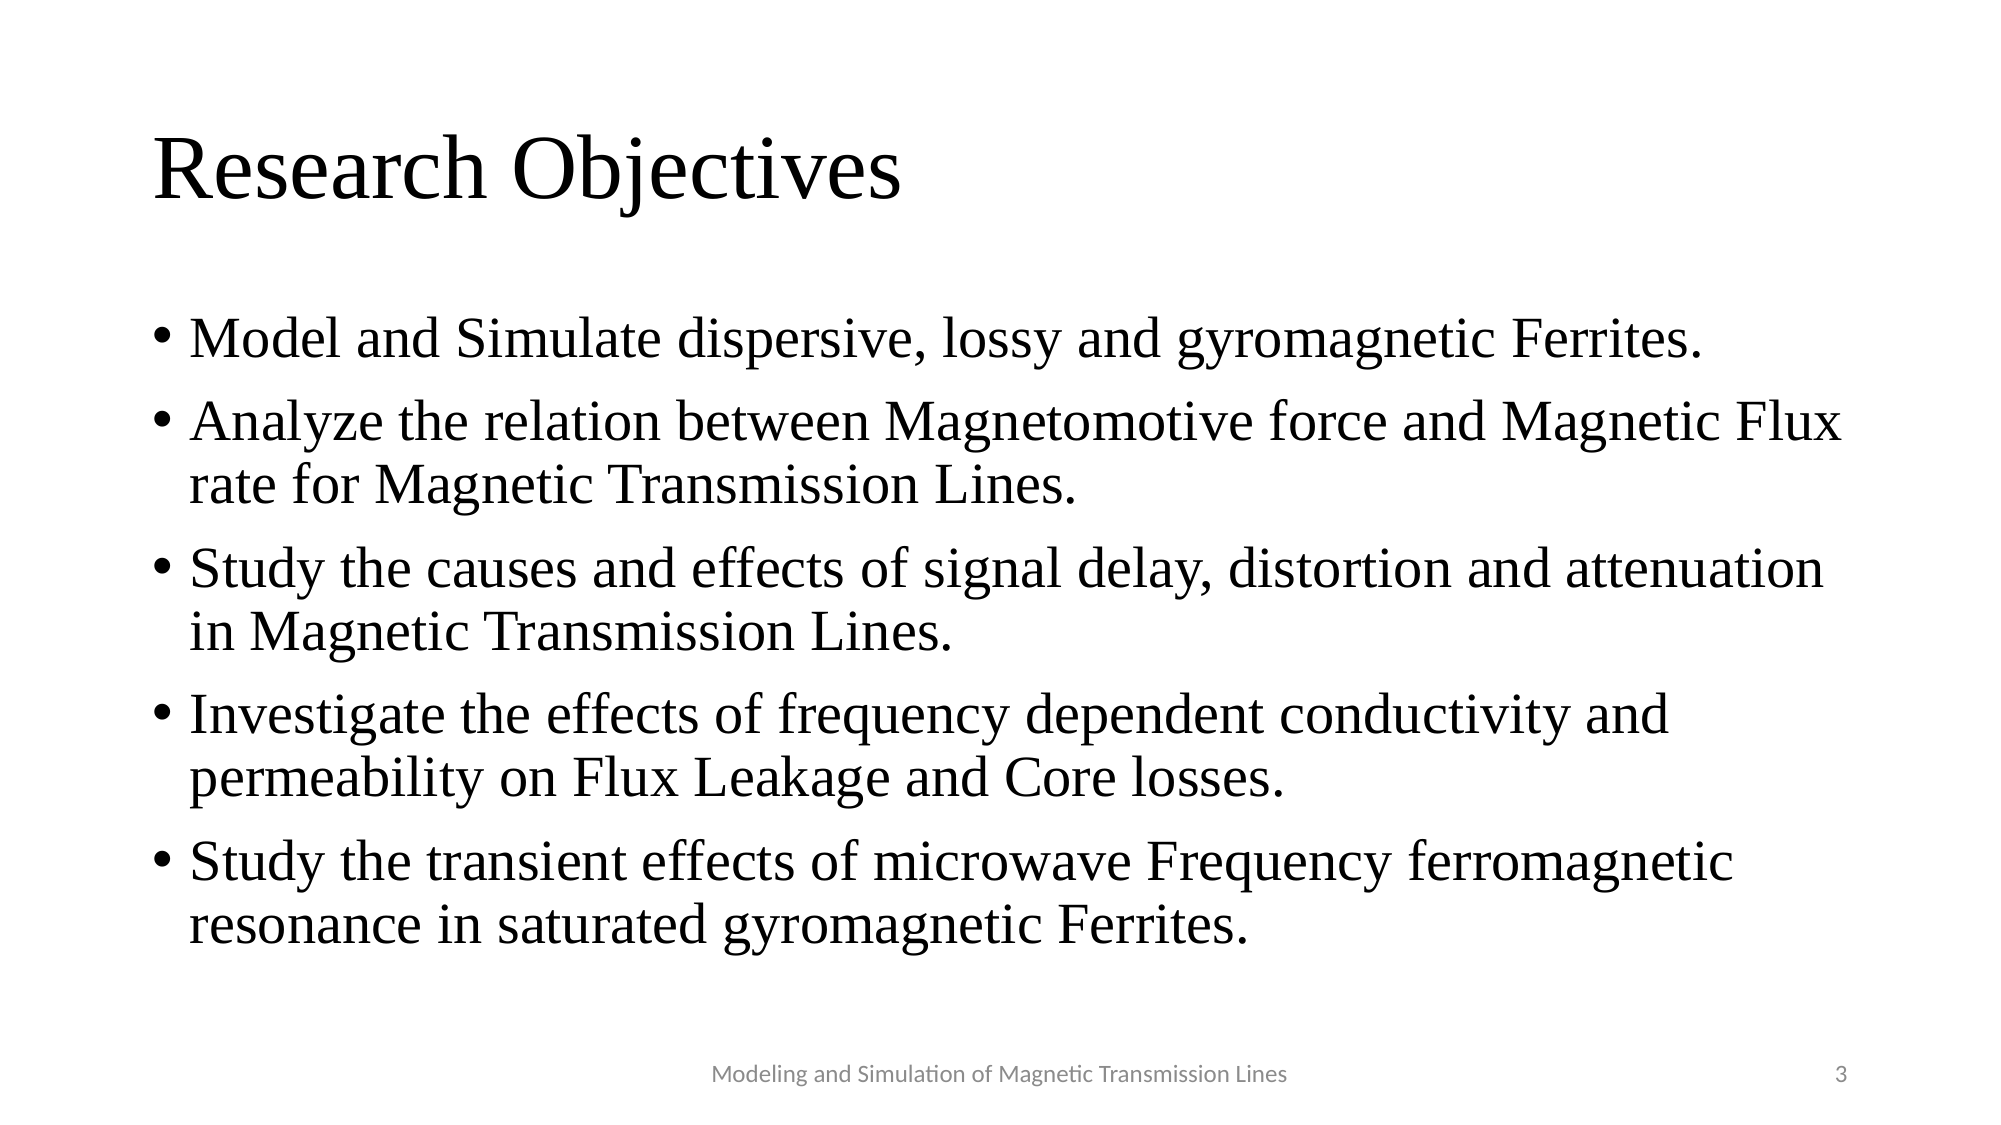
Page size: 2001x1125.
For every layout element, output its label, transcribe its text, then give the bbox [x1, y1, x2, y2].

footer Modeling and Simulation of Magnetic Transmission Lines [662, 1042, 1338, 1103]
list Model and Simulate dispersive, lossy and gyromagnetic Ferrites. Analyze the relation between Magnetomotive force and Magnetic Flux rate for Magnetic Transmission Lines. Study the causes and effects of signal delay, distortion and attenuation in Magnetic Transmission Lines. Investigate the effects of frequency dependent conductivity and permeability on Flux Leakage and Core losses. Study the transient effects of microwave Frequency ferromagnetic resonance in saturated gyromagnetic Ferrites. [137, 299, 1863, 1043]
title Research Objectives [137, 59, 1863, 278]
slide_number 3 [1412, 1042, 1863, 1103]
